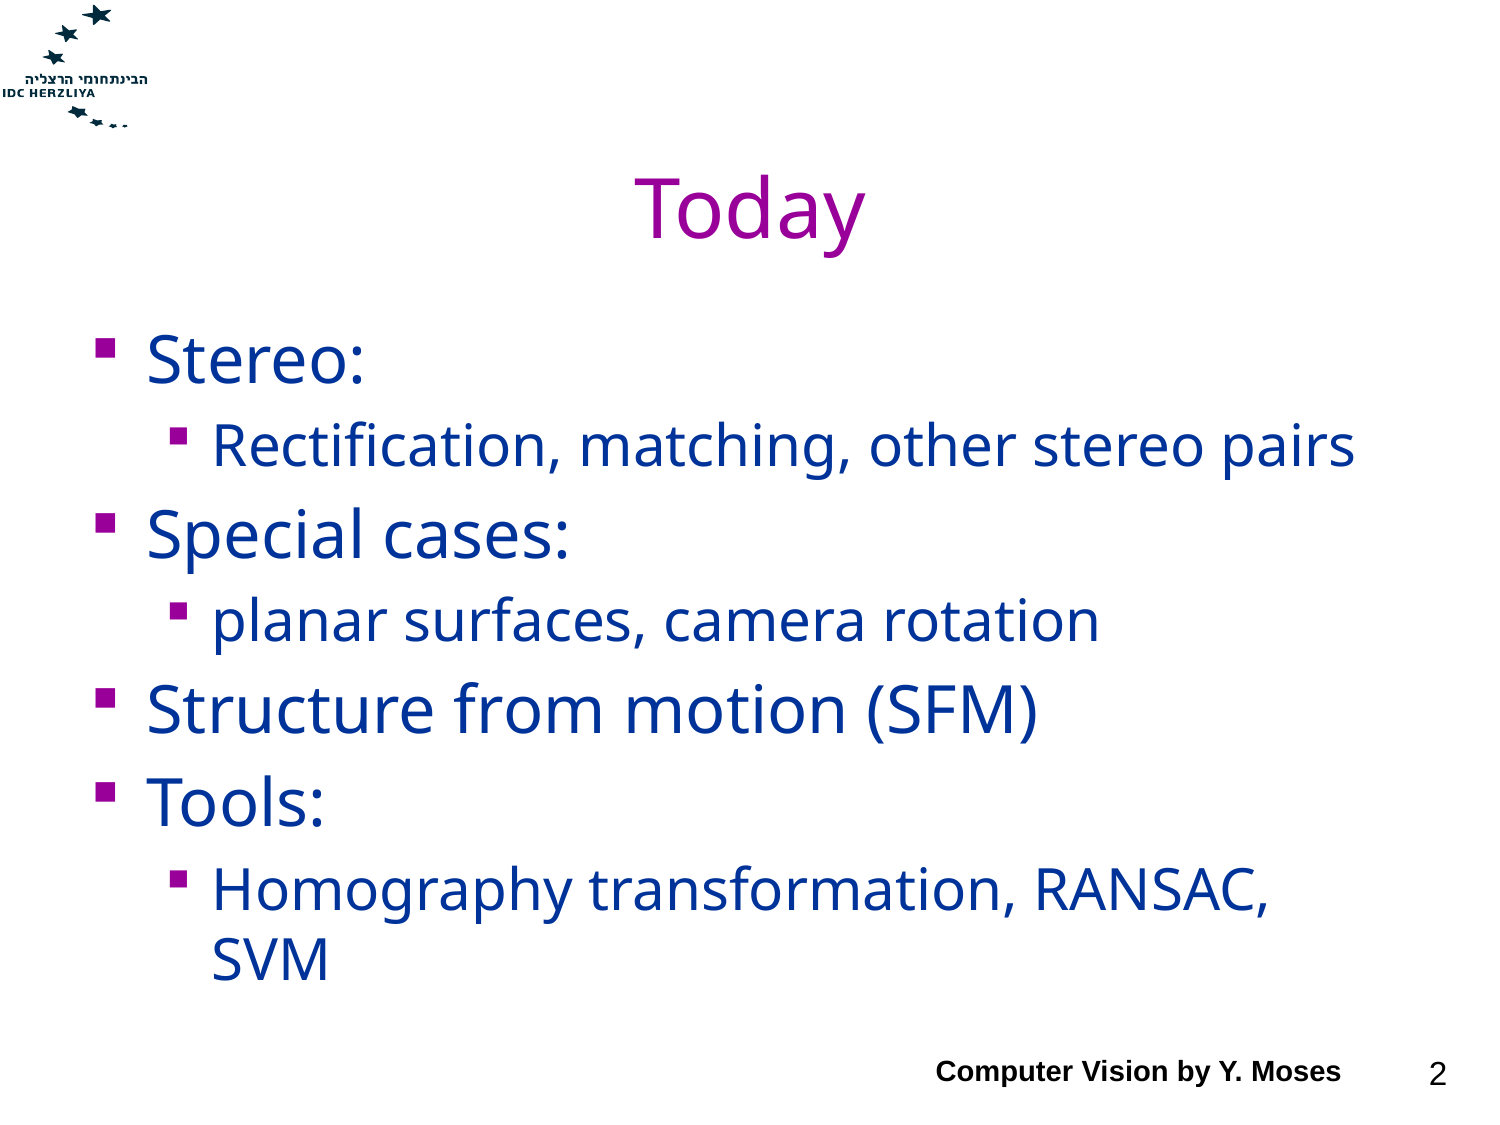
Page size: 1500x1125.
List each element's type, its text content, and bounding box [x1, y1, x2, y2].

picture [0, 0, 150, 134]
slide_number 2 [1149, 1024, 1463, 1101]
title Today [112, 74, 1388, 263]
footer Computer Vision by Y. Moses [901, 1019, 1377, 1096]
list Stereo: Rectification, matching, other stereo pairs Special cases: planar surfaces, camera rotation Structure from motion (SFM) Tools: Homography transformation, RANSAC, SVM [74, 309, 1417, 994]
